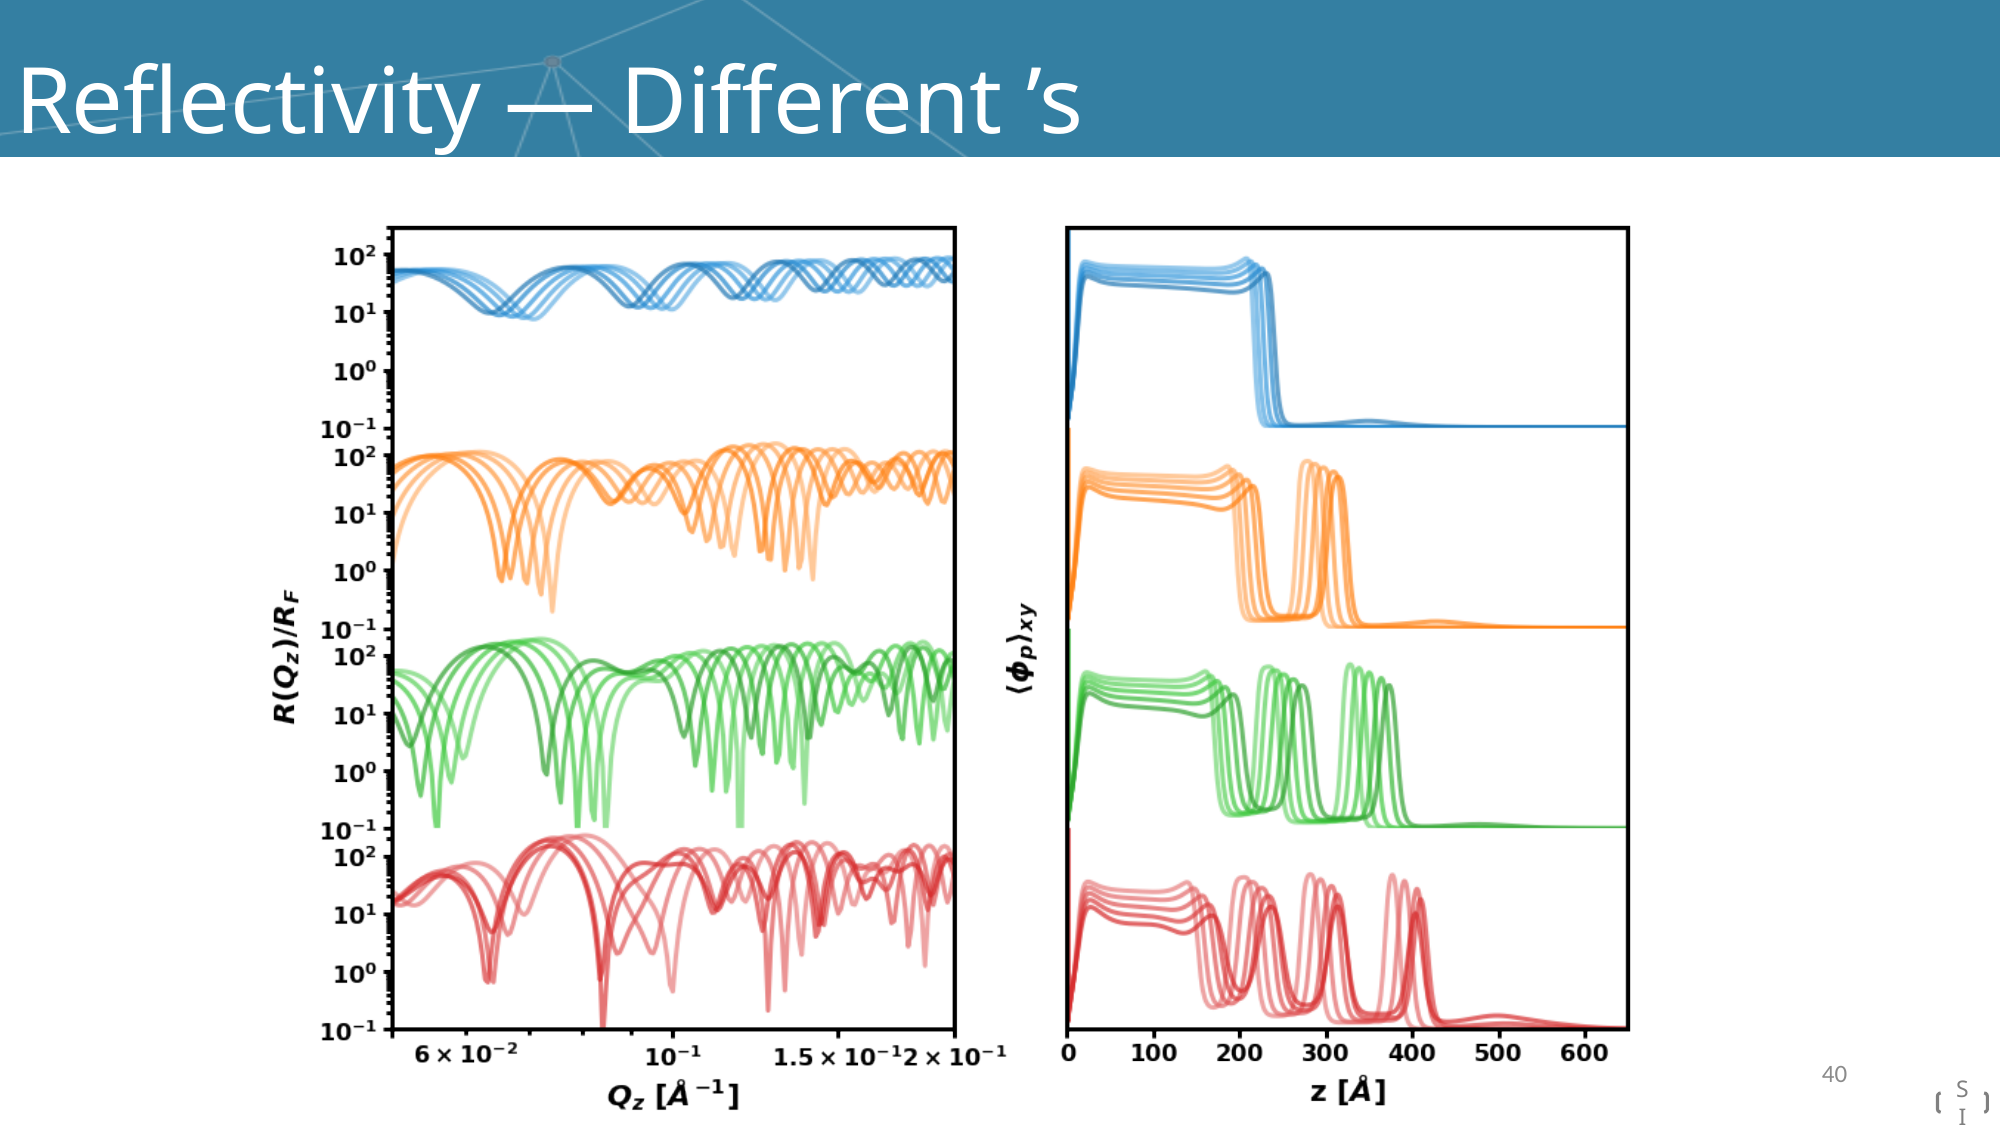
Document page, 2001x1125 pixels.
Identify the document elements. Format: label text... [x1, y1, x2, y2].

picture [262, 217, 1638, 1125]
slide_number 40 [1638, 1042, 1863, 1103]
